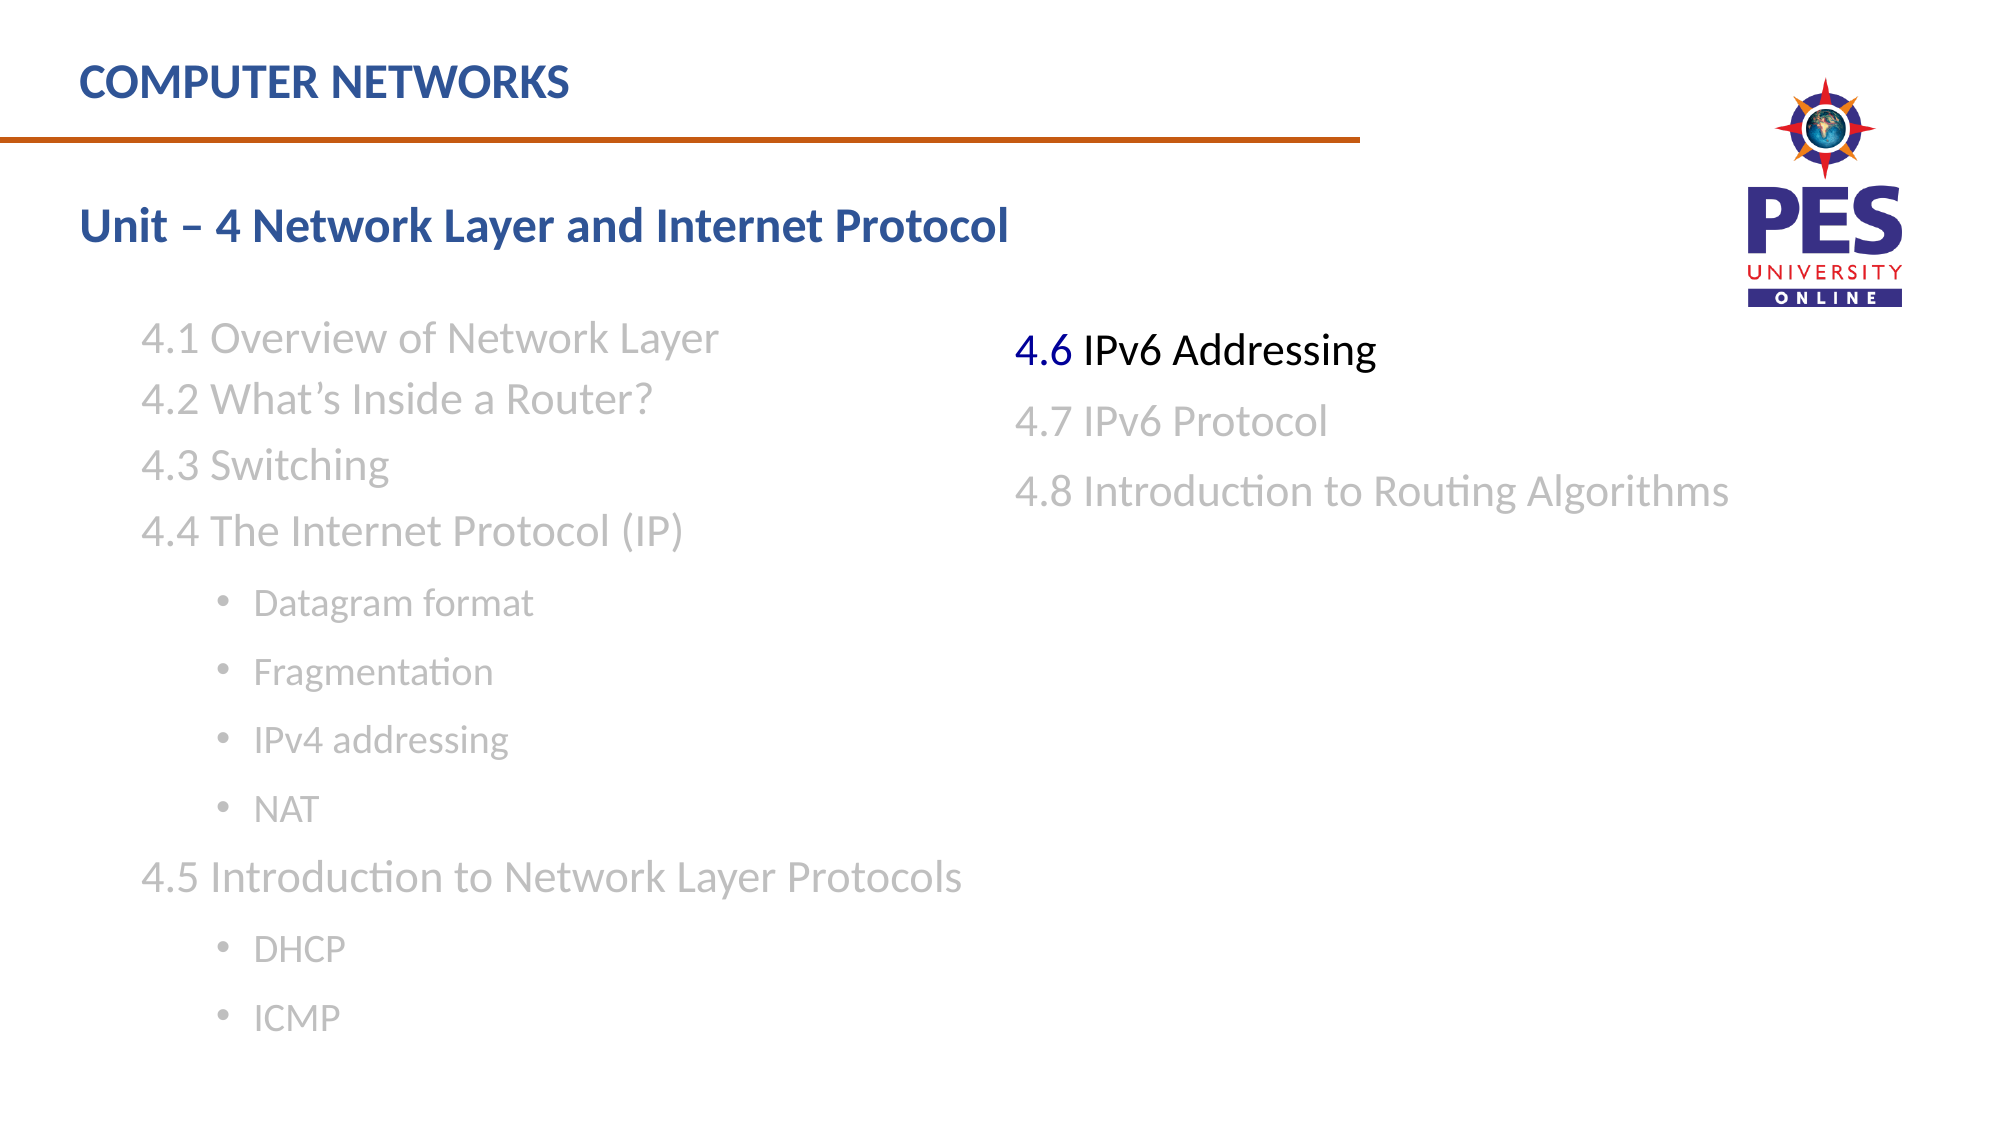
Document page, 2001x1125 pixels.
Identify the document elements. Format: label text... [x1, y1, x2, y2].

text_box 4.1 Overview of Network Layer 4.2 What’s Inside a Router? 4.3 Switching 4.4 The Internet Protocol (IP) Datagram format Fragmentation IPv4 addressing NAT 4.5 Introduction to Network Layer Protocols DHCP ICMP [50, 306, 1028, 1084]
text_box COMPUTER NETWORKS [64, 41, 1295, 117]
text_box 4.6 IPv6 Addressing 4.7 IPv6 Protocol 4.8 Introduction to Routing Algorithms [924, 306, 1846, 1037]
picture [1748, 76, 1902, 307]
text_box Unit – 4 Network Layer and Internet Protocol [64, 184, 1105, 260]
